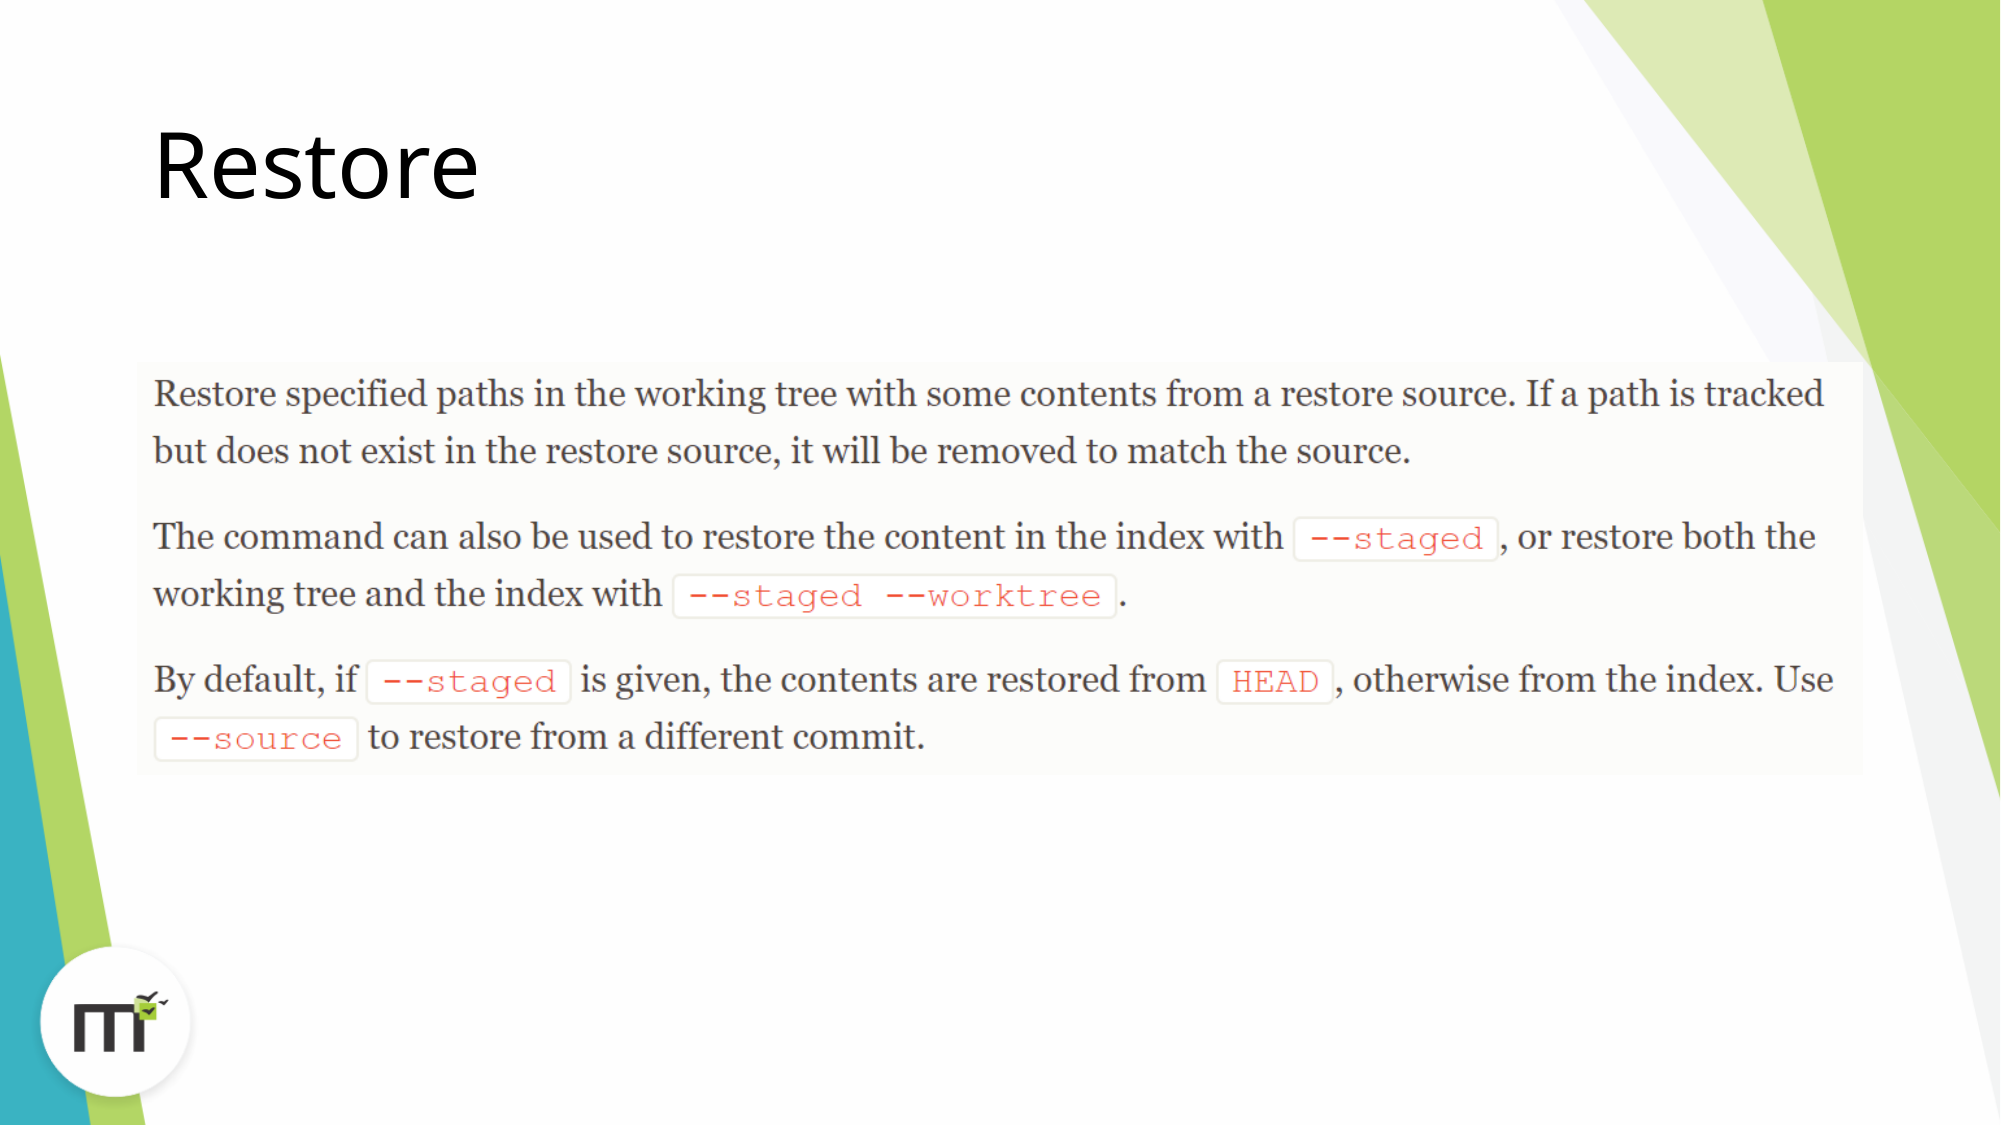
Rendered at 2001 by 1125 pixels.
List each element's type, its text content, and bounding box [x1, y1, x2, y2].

picture [0, 0, 2001, 1125]
title Restore [137, 59, 1863, 278]
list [137, 362, 1863, 776]
